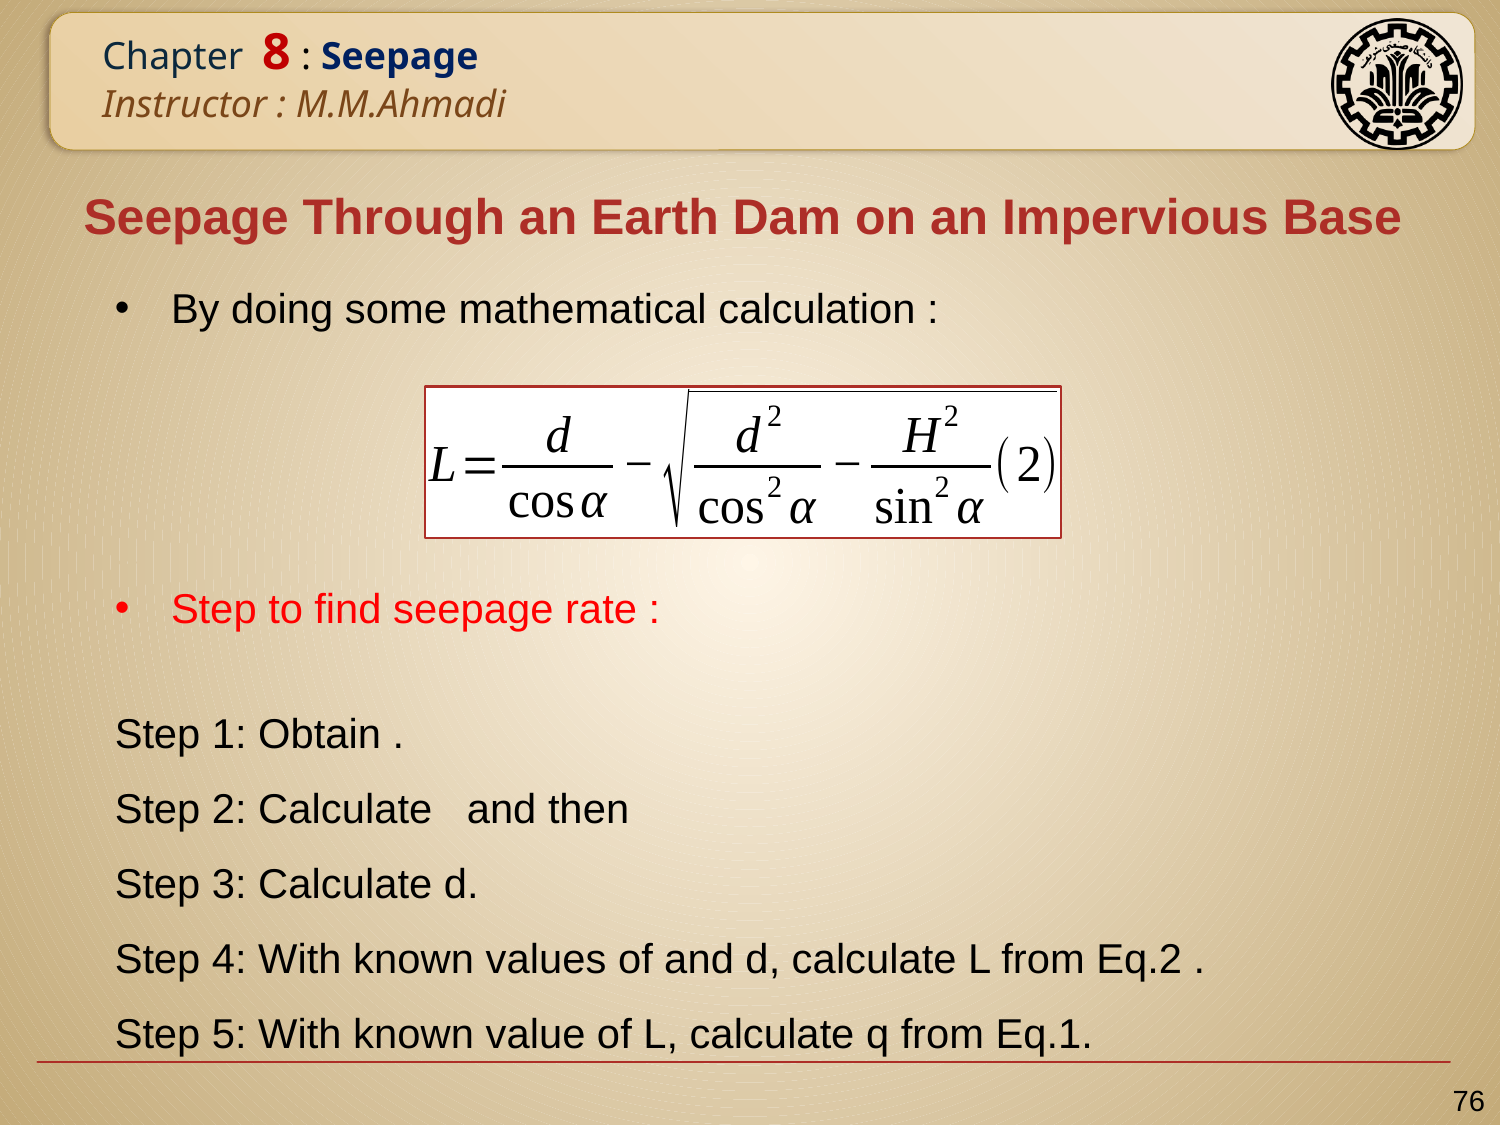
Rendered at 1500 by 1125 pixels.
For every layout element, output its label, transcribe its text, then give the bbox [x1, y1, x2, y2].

picture [1331, 18, 1463, 150]
slide_number 76 [1149, 1074, 1500, 1125]
title Seepage Through an Earth Dam on an Impervious Base [61, 164, 1425, 252]
